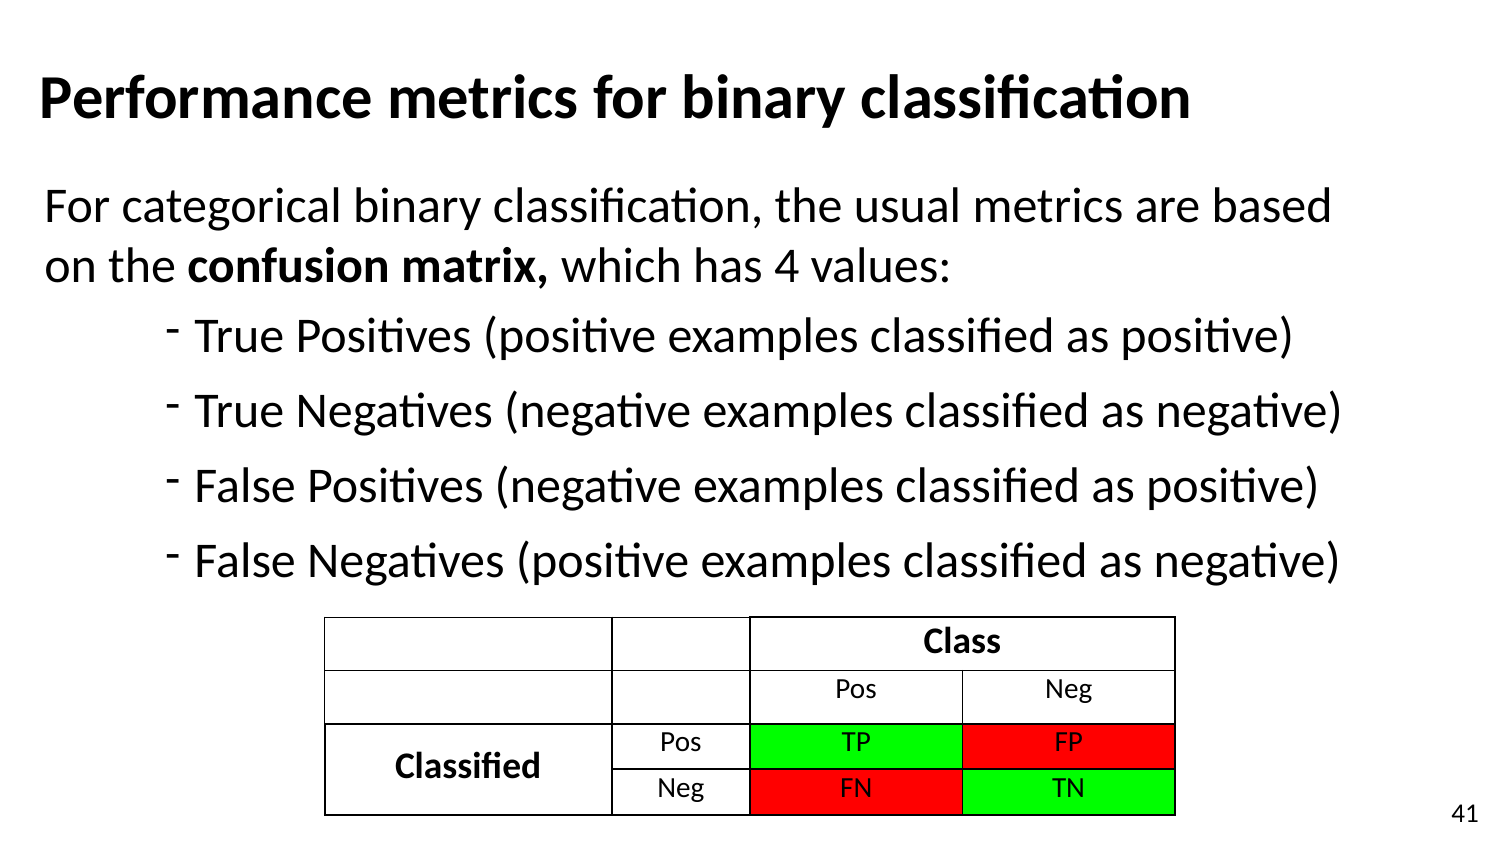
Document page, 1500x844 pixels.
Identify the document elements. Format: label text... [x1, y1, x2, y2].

table_cell Neg [963, 671, 1174, 723]
table_cell TN [963, 770, 1174, 814]
table_cell [325, 671, 611, 723]
table_cell FP [963, 725, 1174, 768]
table_cell Pos [751, 671, 962, 723]
table_cell TP [751, 725, 962, 768]
table_header [325, 618, 611, 670]
table_cell [613, 671, 749, 723]
slide_number ‹#› [1403, 779, 1494, 844]
list For categorical binary classification, the usual metrics are based on the confusion matrix, which has 4 values: True Positives (positive examples classified as positive) True Negatives (negative examples classified as negative) False Positives (negative examples classified as positive) False Negatives (positive examples classified as negative) [29, 165, 1392, 784]
table_cell Pos [613, 725, 749, 768]
table_header Class [751, 618, 1174, 670]
table_cell Neg [613, 770, 749, 814]
table_cell FN [751, 770, 962, 814]
title Performance metrics for binary classification [24, 37, 1388, 150]
table_cell Classified [326, 725, 611, 814]
table_header [613, 618, 749, 670]
